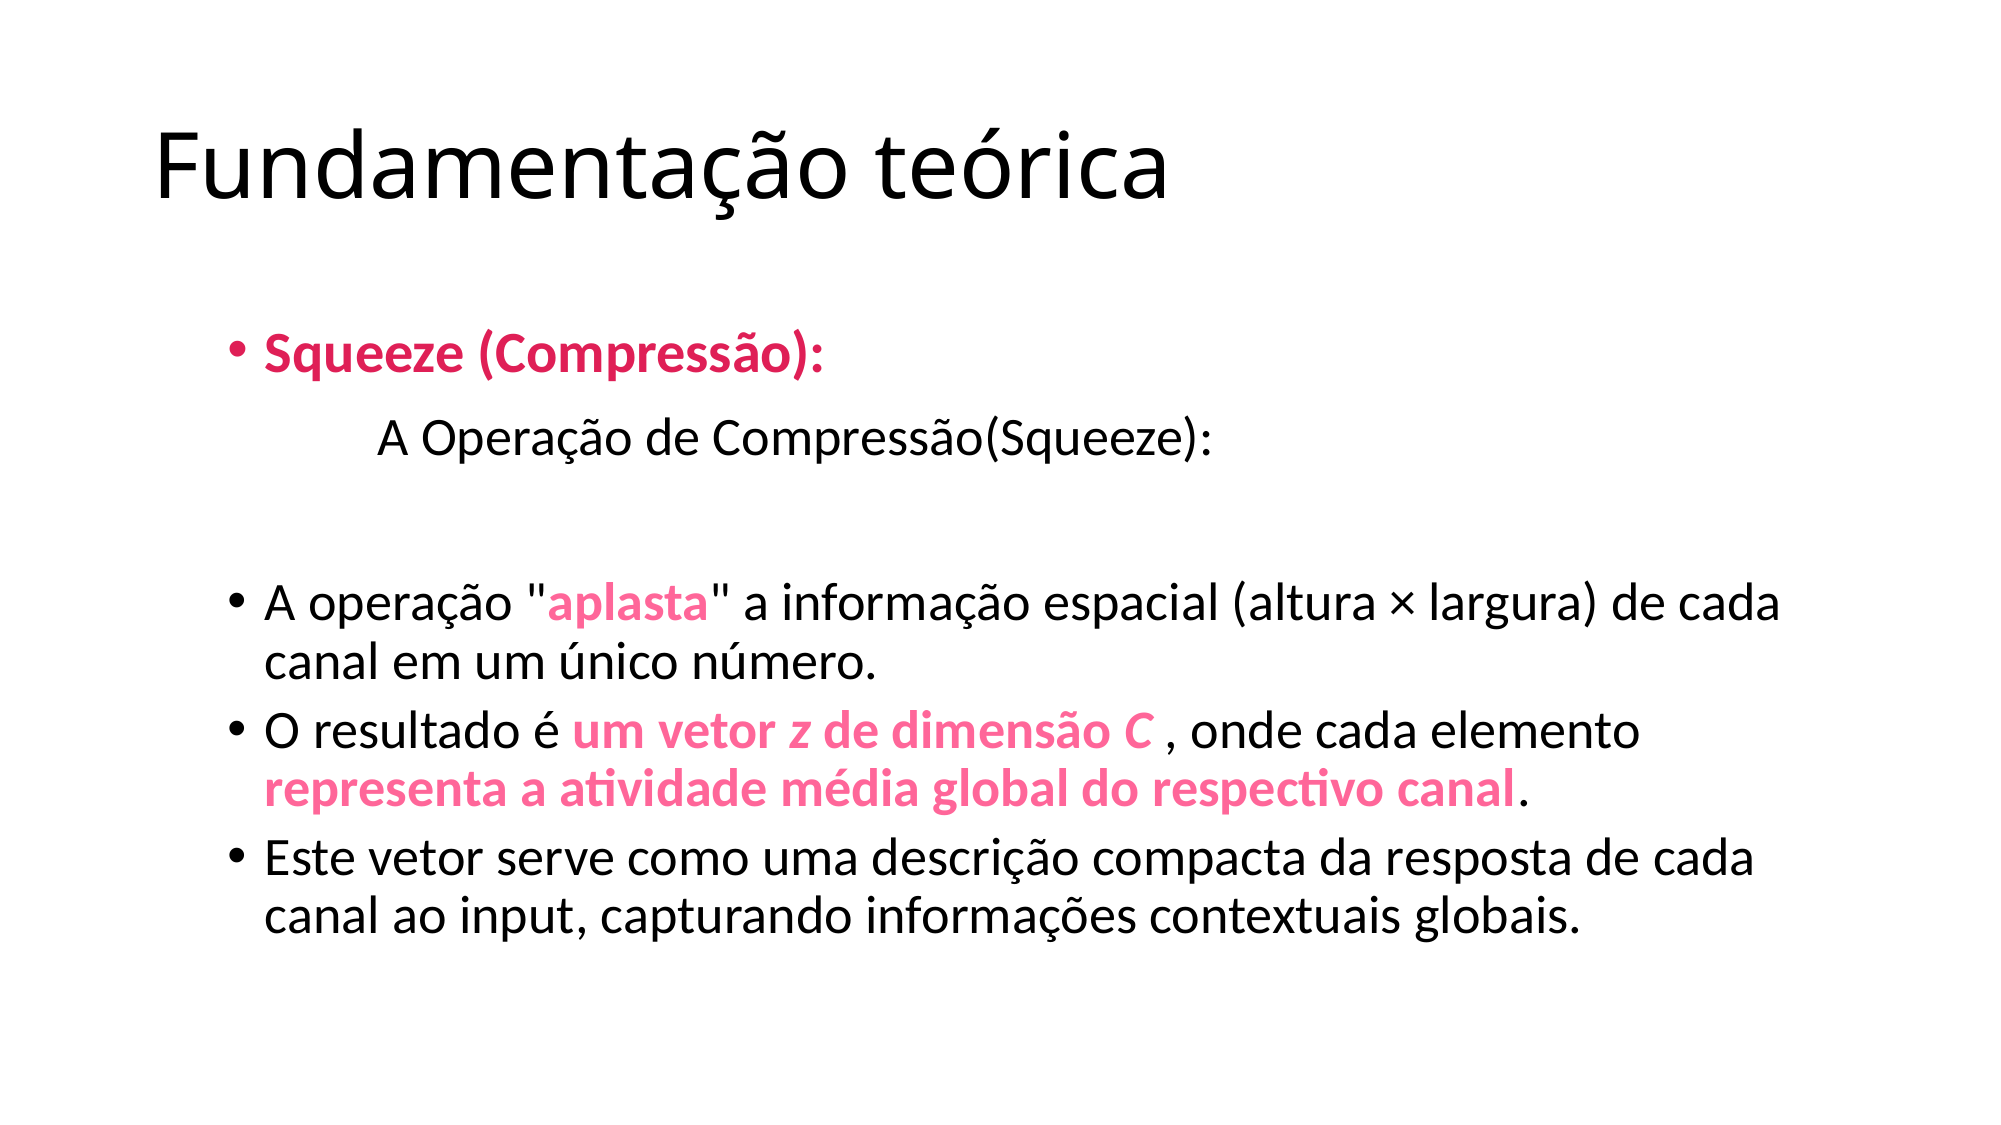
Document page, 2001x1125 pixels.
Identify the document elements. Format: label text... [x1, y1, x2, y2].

title Fundamentação teórica [137, 59, 1863, 278]
